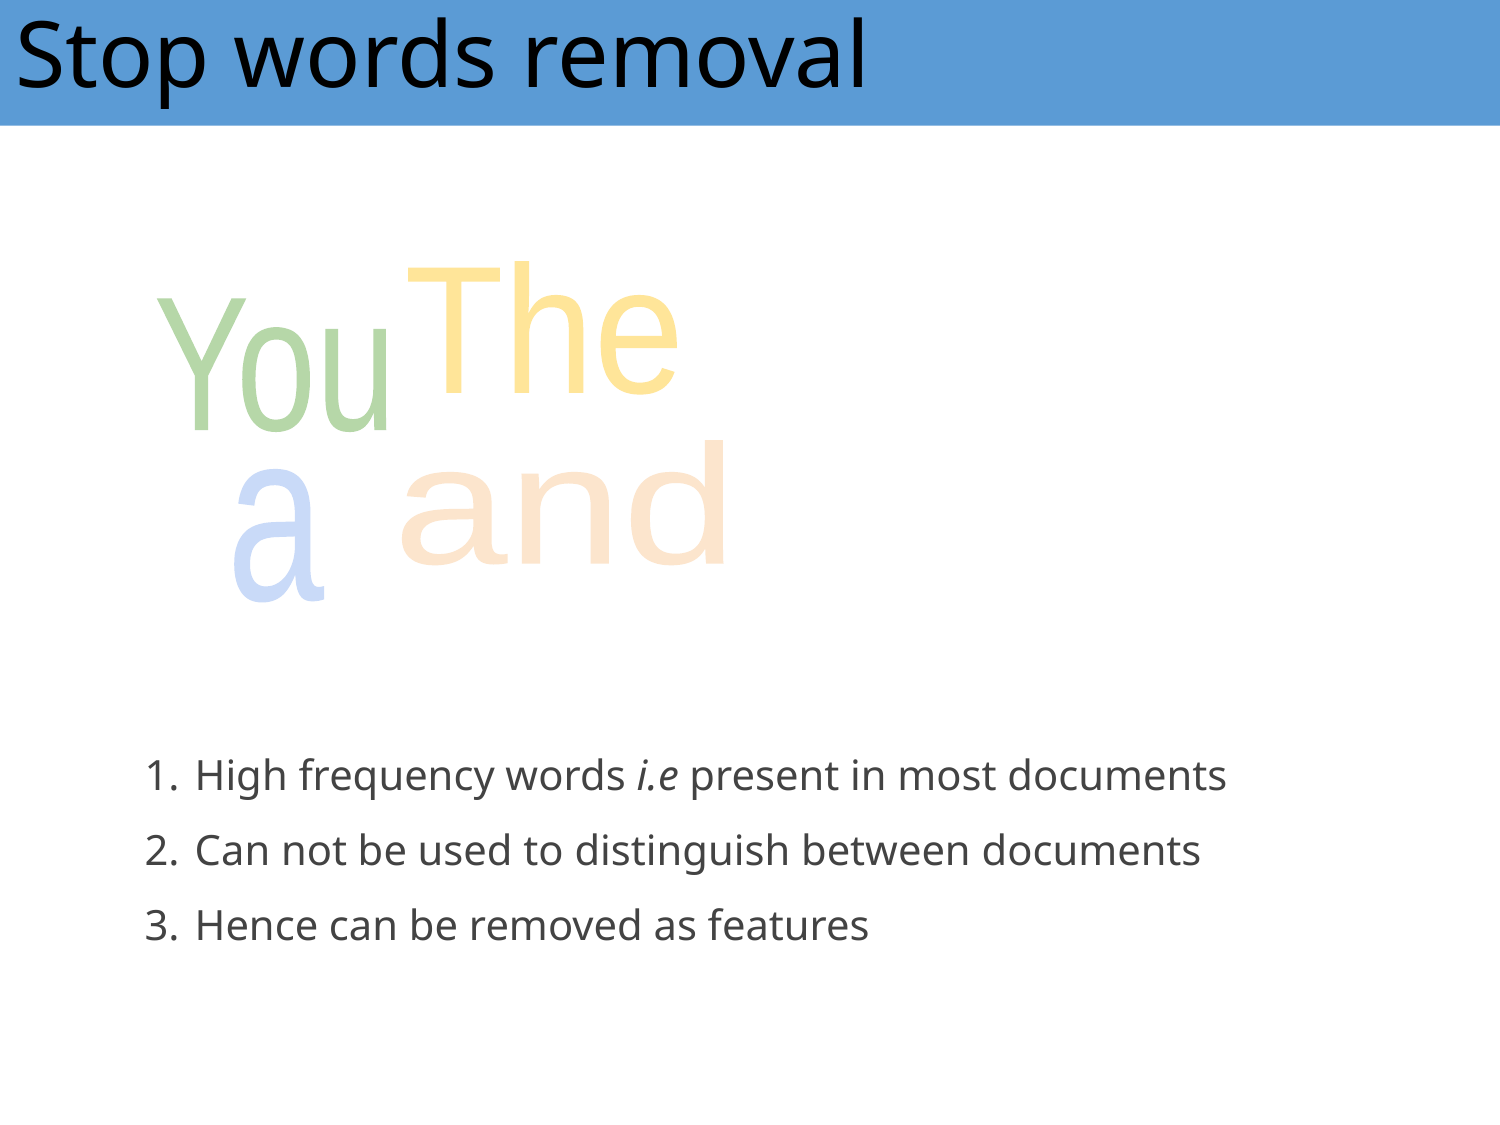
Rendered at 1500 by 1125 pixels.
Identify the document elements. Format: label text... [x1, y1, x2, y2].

text_box High frequency words i.e present in most documents Can not be used to distinguish between documents Hence can be removed as features [104, 709, 1283, 972]
title Stop words removal [0, 0, 1500, 126]
